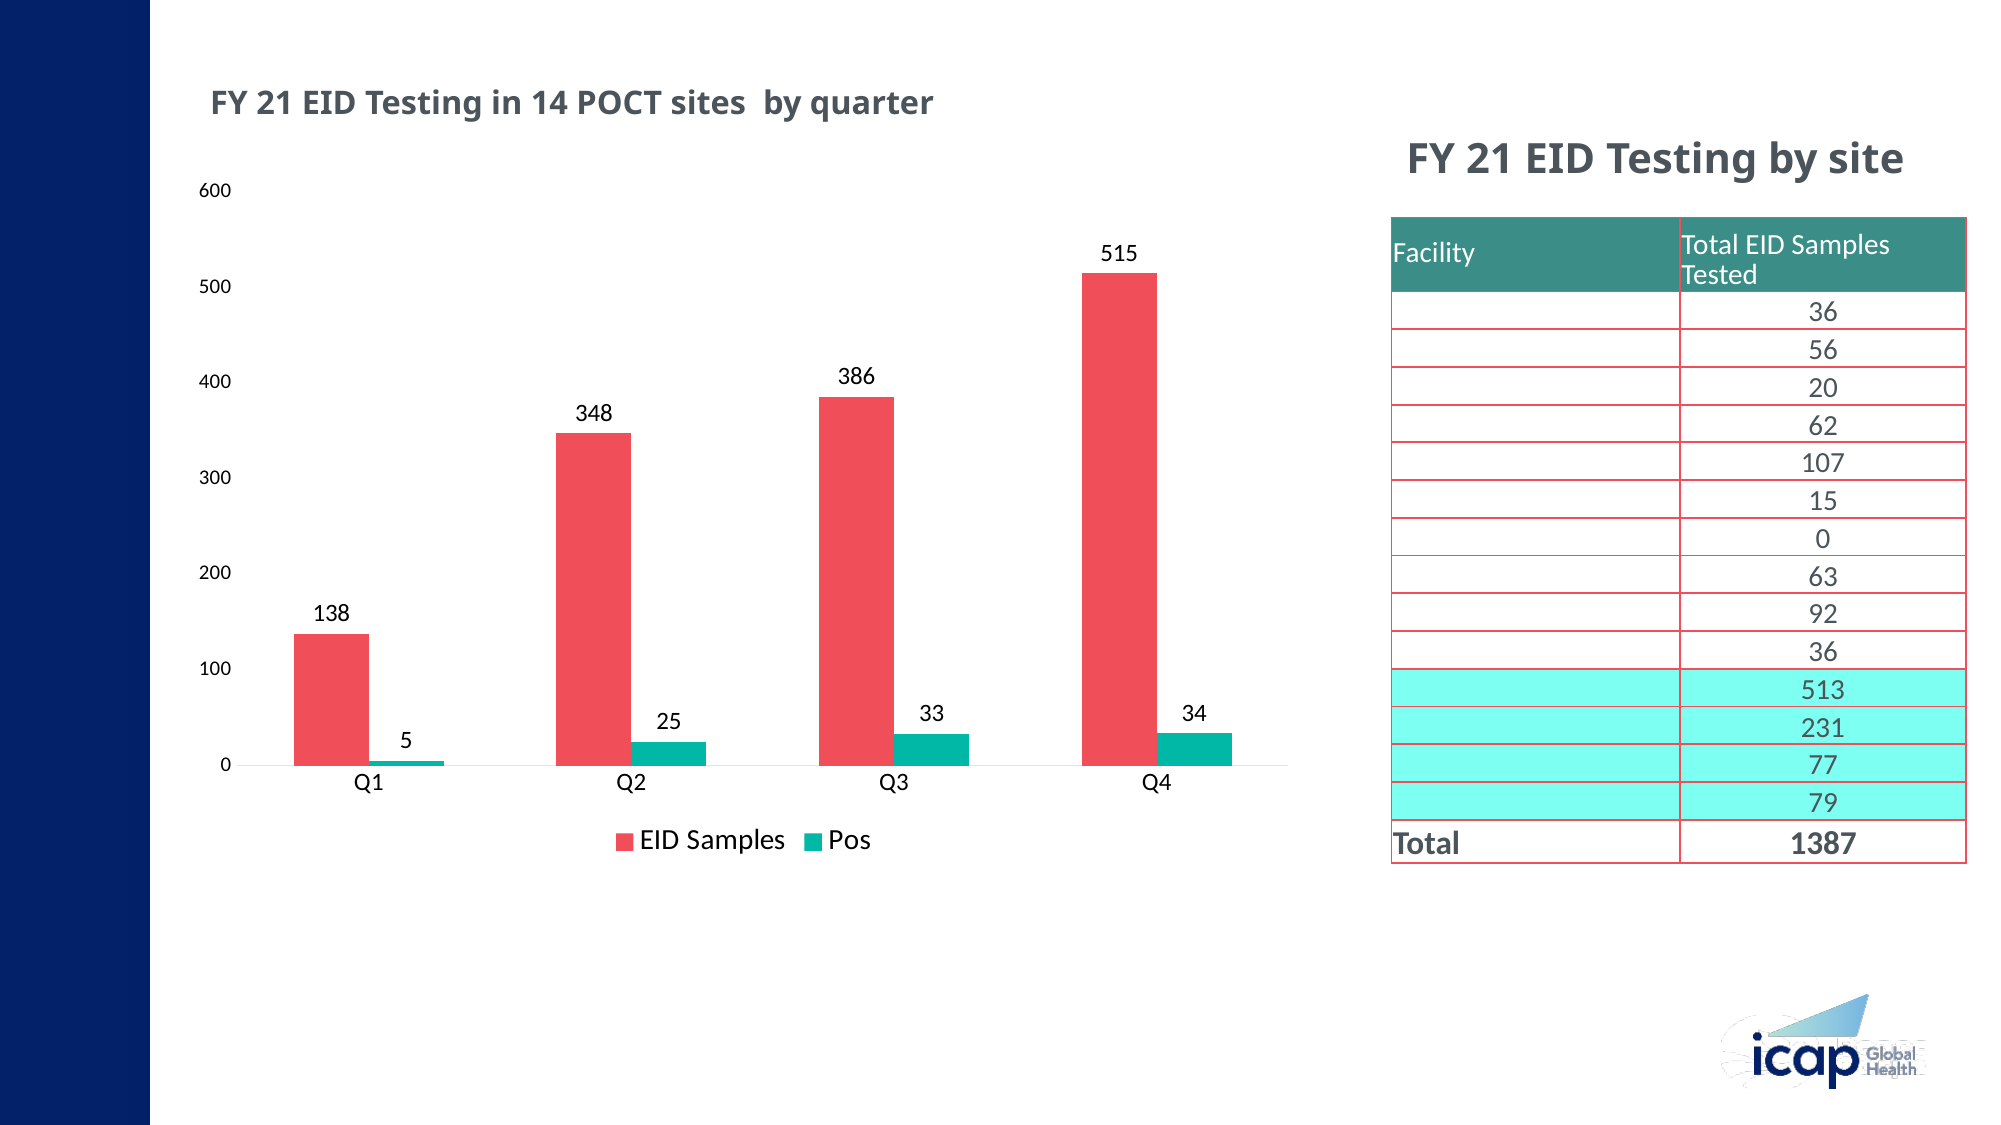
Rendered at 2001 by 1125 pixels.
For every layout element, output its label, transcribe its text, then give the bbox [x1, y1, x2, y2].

picture [0, 0, 150, 1125]
table_cell 0 [1681, 519, 1965, 555]
table_cell [1392, 481, 1679, 517]
table_cell [1392, 670, 1679, 706]
table_cell 56 [1681, 330, 1965, 366]
table_cell [1392, 783, 1679, 819]
table_cell [1392, 519, 1679, 555]
table_cell [1392, 556, 1679, 592]
table_cell 36 [1681, 632, 1965, 668]
table_cell 92 [1681, 594, 1965, 630]
table_cell 1387 [1681, 821, 1965, 862]
picture [1753, 994, 1916, 1089]
table_cell [1392, 745, 1679, 781]
table_cell [1392, 292, 1679, 328]
table_cell [1392, 406, 1679, 441]
table_cell 15 [1681, 481, 1965, 517]
table_cell 62 [1681, 406, 1965, 441]
table_cell [1392, 443, 1679, 479]
table_cell 77 [1681, 745, 1965, 781]
table_header Facility [1392, 218, 1679, 291]
table_cell 36 [1681, 292, 1965, 328]
table_cell 231 [1681, 707, 1965, 743]
table_cell 63 [1681, 556, 1965, 592]
table_cell 79 [1681, 783, 1965, 819]
text_box FY 21 EID Testing by site [1391, 121, 1967, 215]
table_cell 20 [1681, 368, 1965, 404]
chart [175, 167, 1311, 864]
table_cell [1392, 330, 1679, 366]
table_header Total EID Samples Tested [1681, 218, 1965, 291]
table_cell [1392, 707, 1679, 743]
table_cell [1392, 632, 1679, 668]
table_cell Total [1392, 821, 1679, 862]
table_cell [1392, 594, 1679, 630]
title FY 21 EID Testing in 14 POCT sites by quarter [195, 74, 1224, 166]
table_cell 107 [1681, 443, 1965, 479]
table_cell 513 [1681, 670, 1965, 706]
table_cell [1392, 368, 1679, 404]
